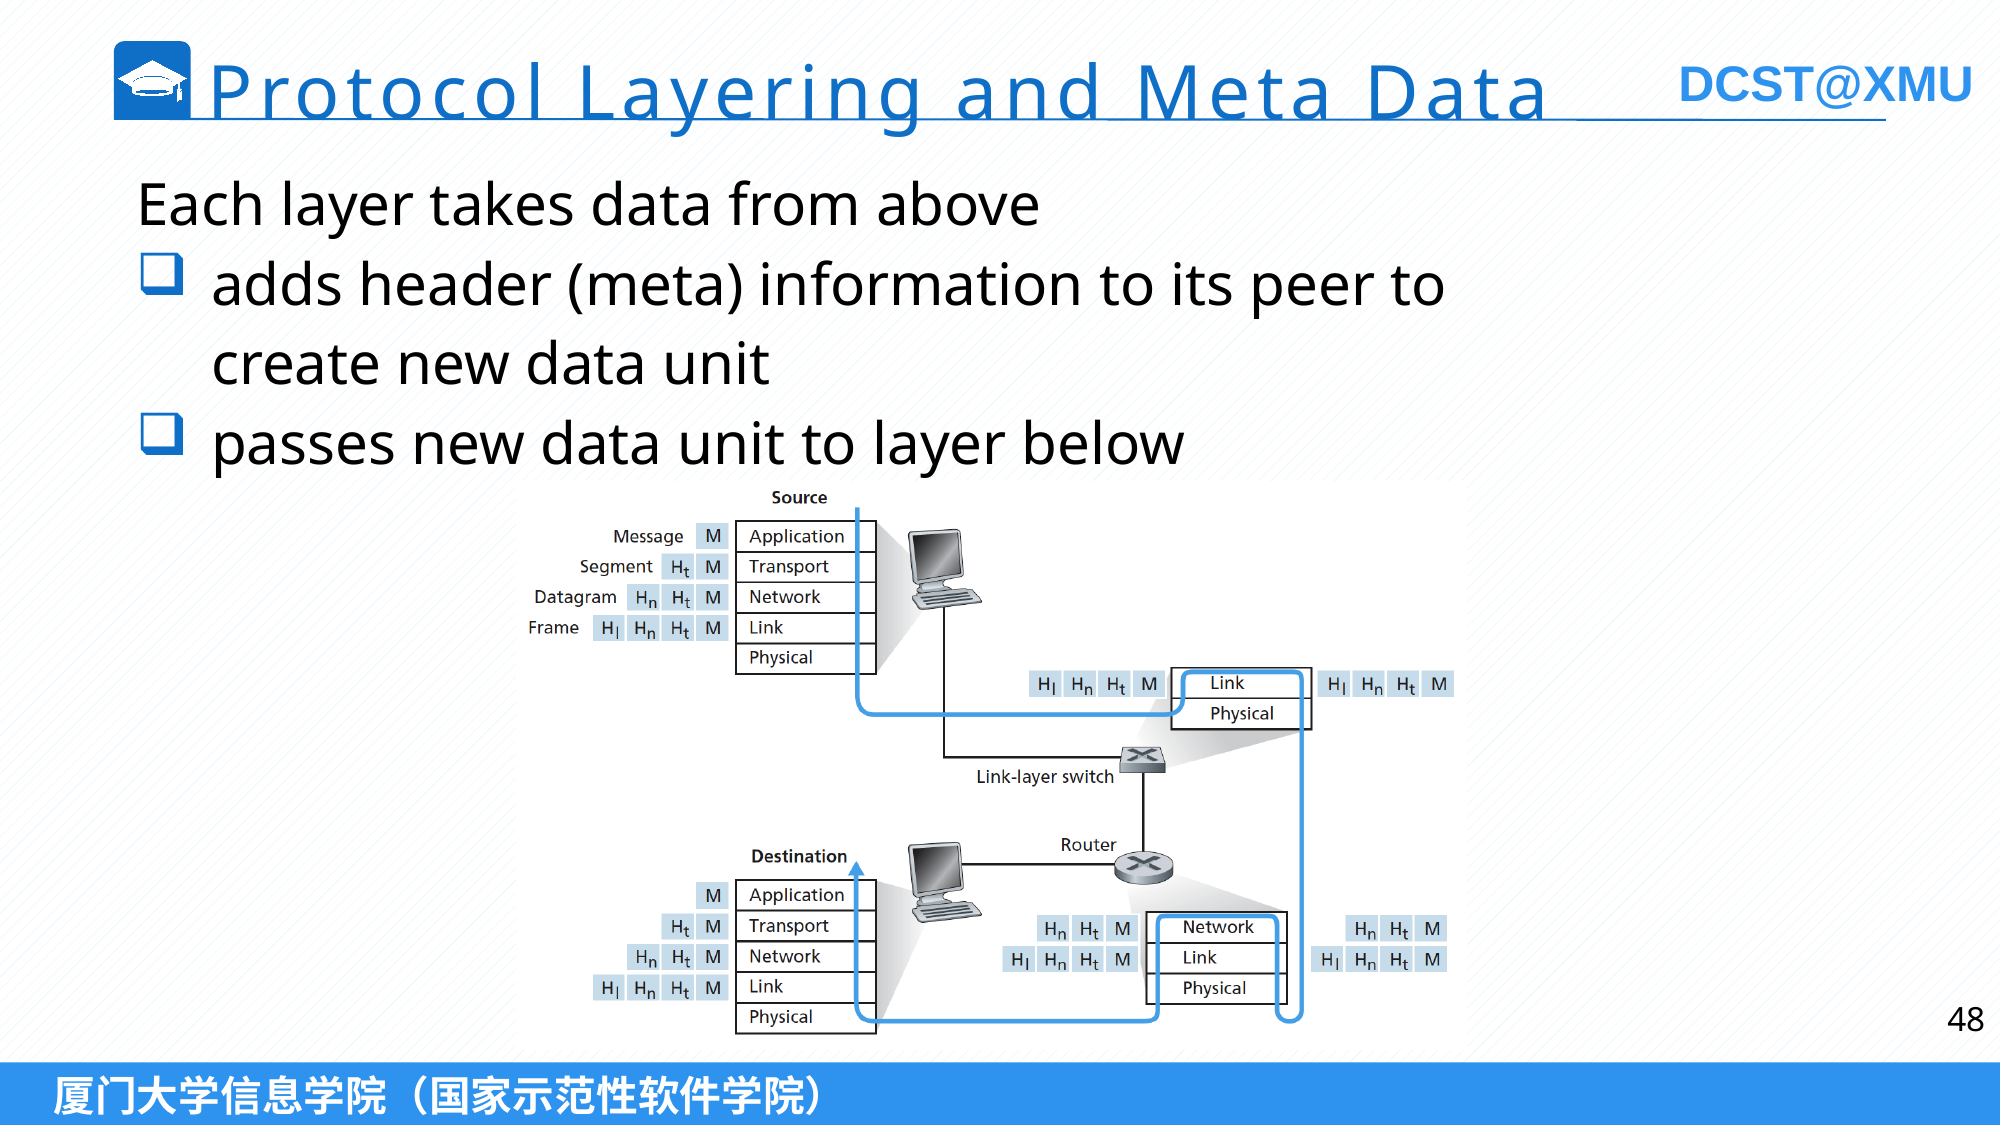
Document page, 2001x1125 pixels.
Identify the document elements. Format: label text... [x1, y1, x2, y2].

list Protocol Layering and Meta Data [192, 36, 1634, 187]
text_box 48 [1884, 990, 2000, 1066]
text_box Each layer takes data from above adds header (meta) information to its peer to create new data unit passes new data unit to layer below [121, 149, 1863, 1029]
picture [516, 481, 1467, 1050]
